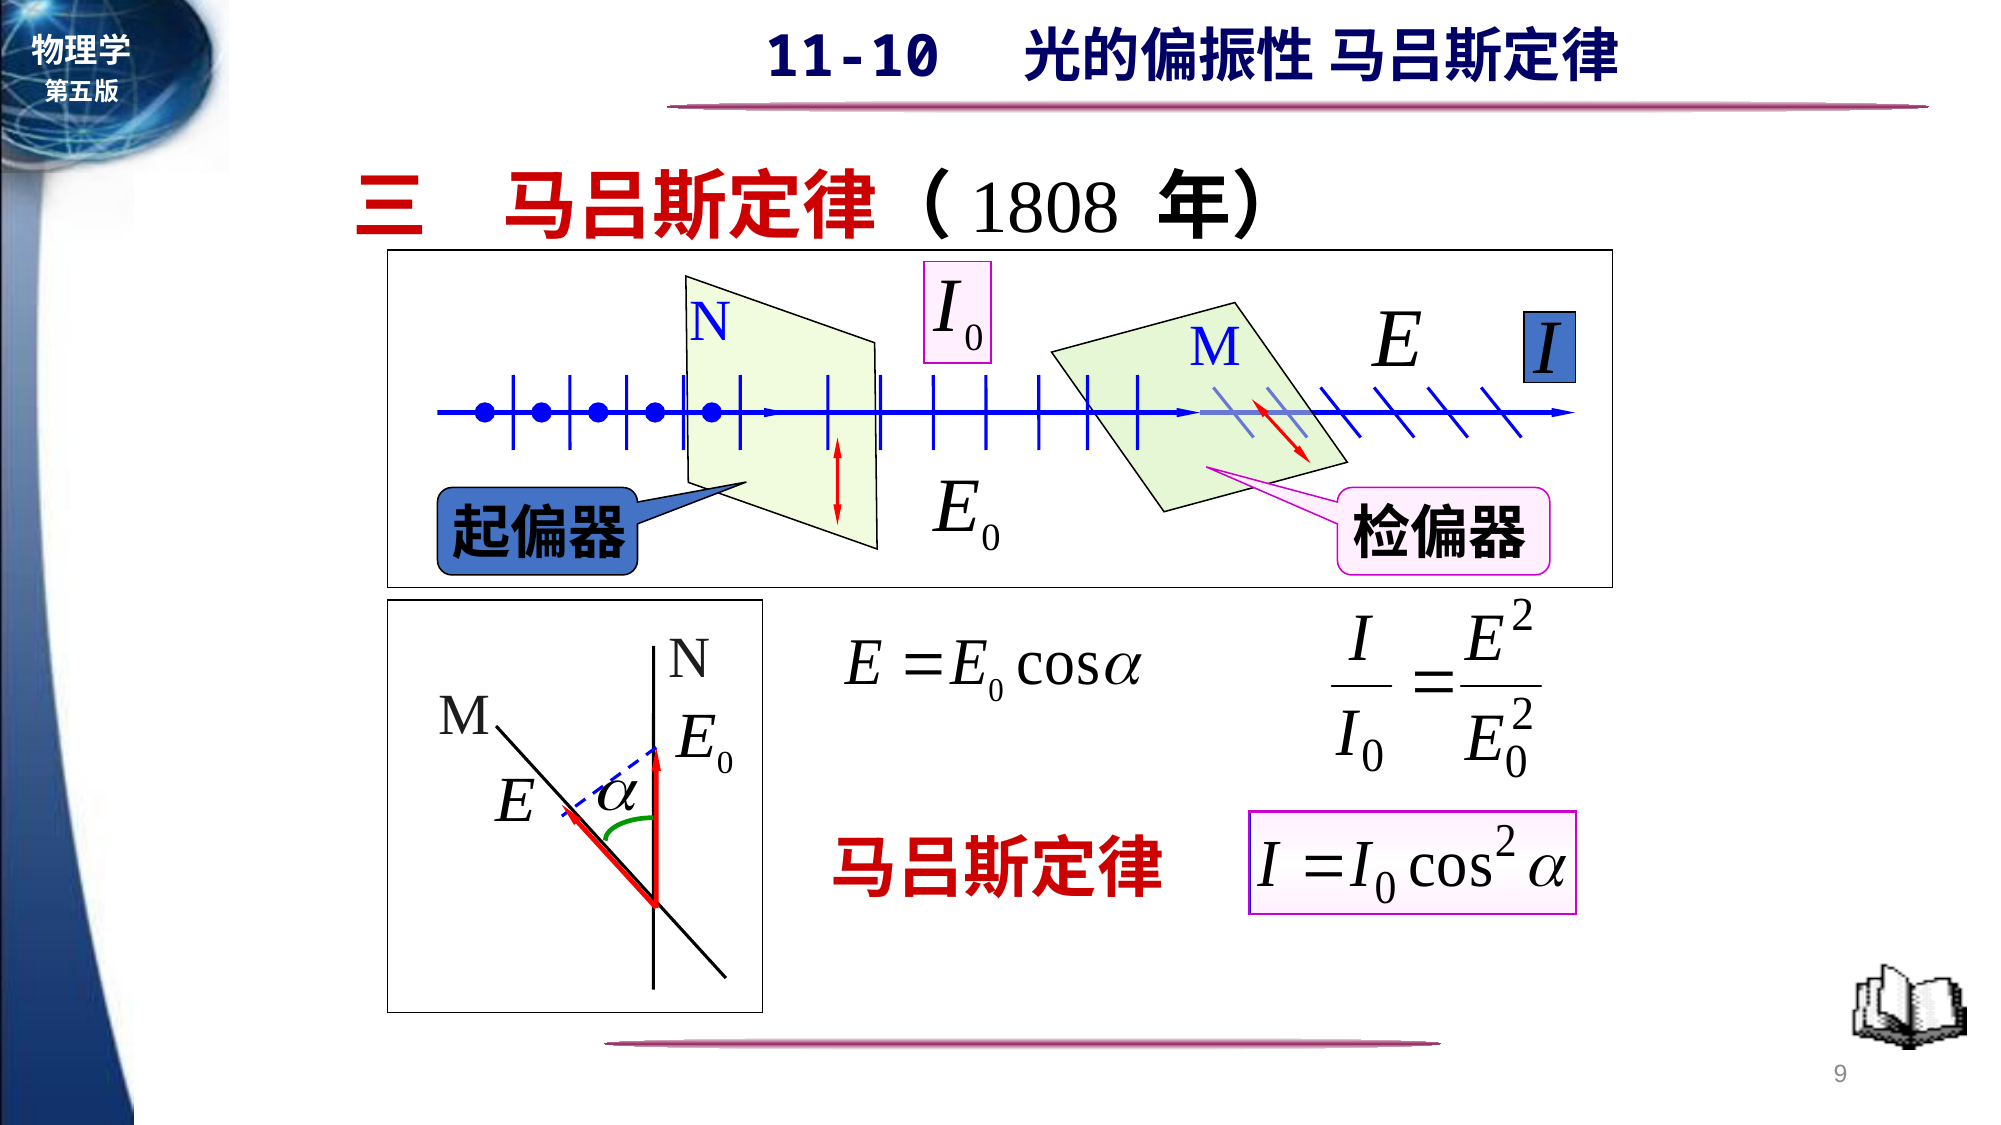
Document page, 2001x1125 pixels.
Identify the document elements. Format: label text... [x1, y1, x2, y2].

text_box 三 马吕斯定律（1808 年） [337, 149, 1350, 255]
text_box 马吕斯定律 [763, 817, 1232, 913]
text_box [487, 699, 742, 908]
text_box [387, 249, 1625, 588]
picture [0, 0, 229, 1125]
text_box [1324, 588, 1550, 788]
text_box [387, 599, 763, 1013]
slide_number 9 [1412, 1042, 1863, 1103]
picture [1850, 962, 1967, 1050]
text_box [837, 624, 1150, 712]
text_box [1249, 812, 1575, 914]
